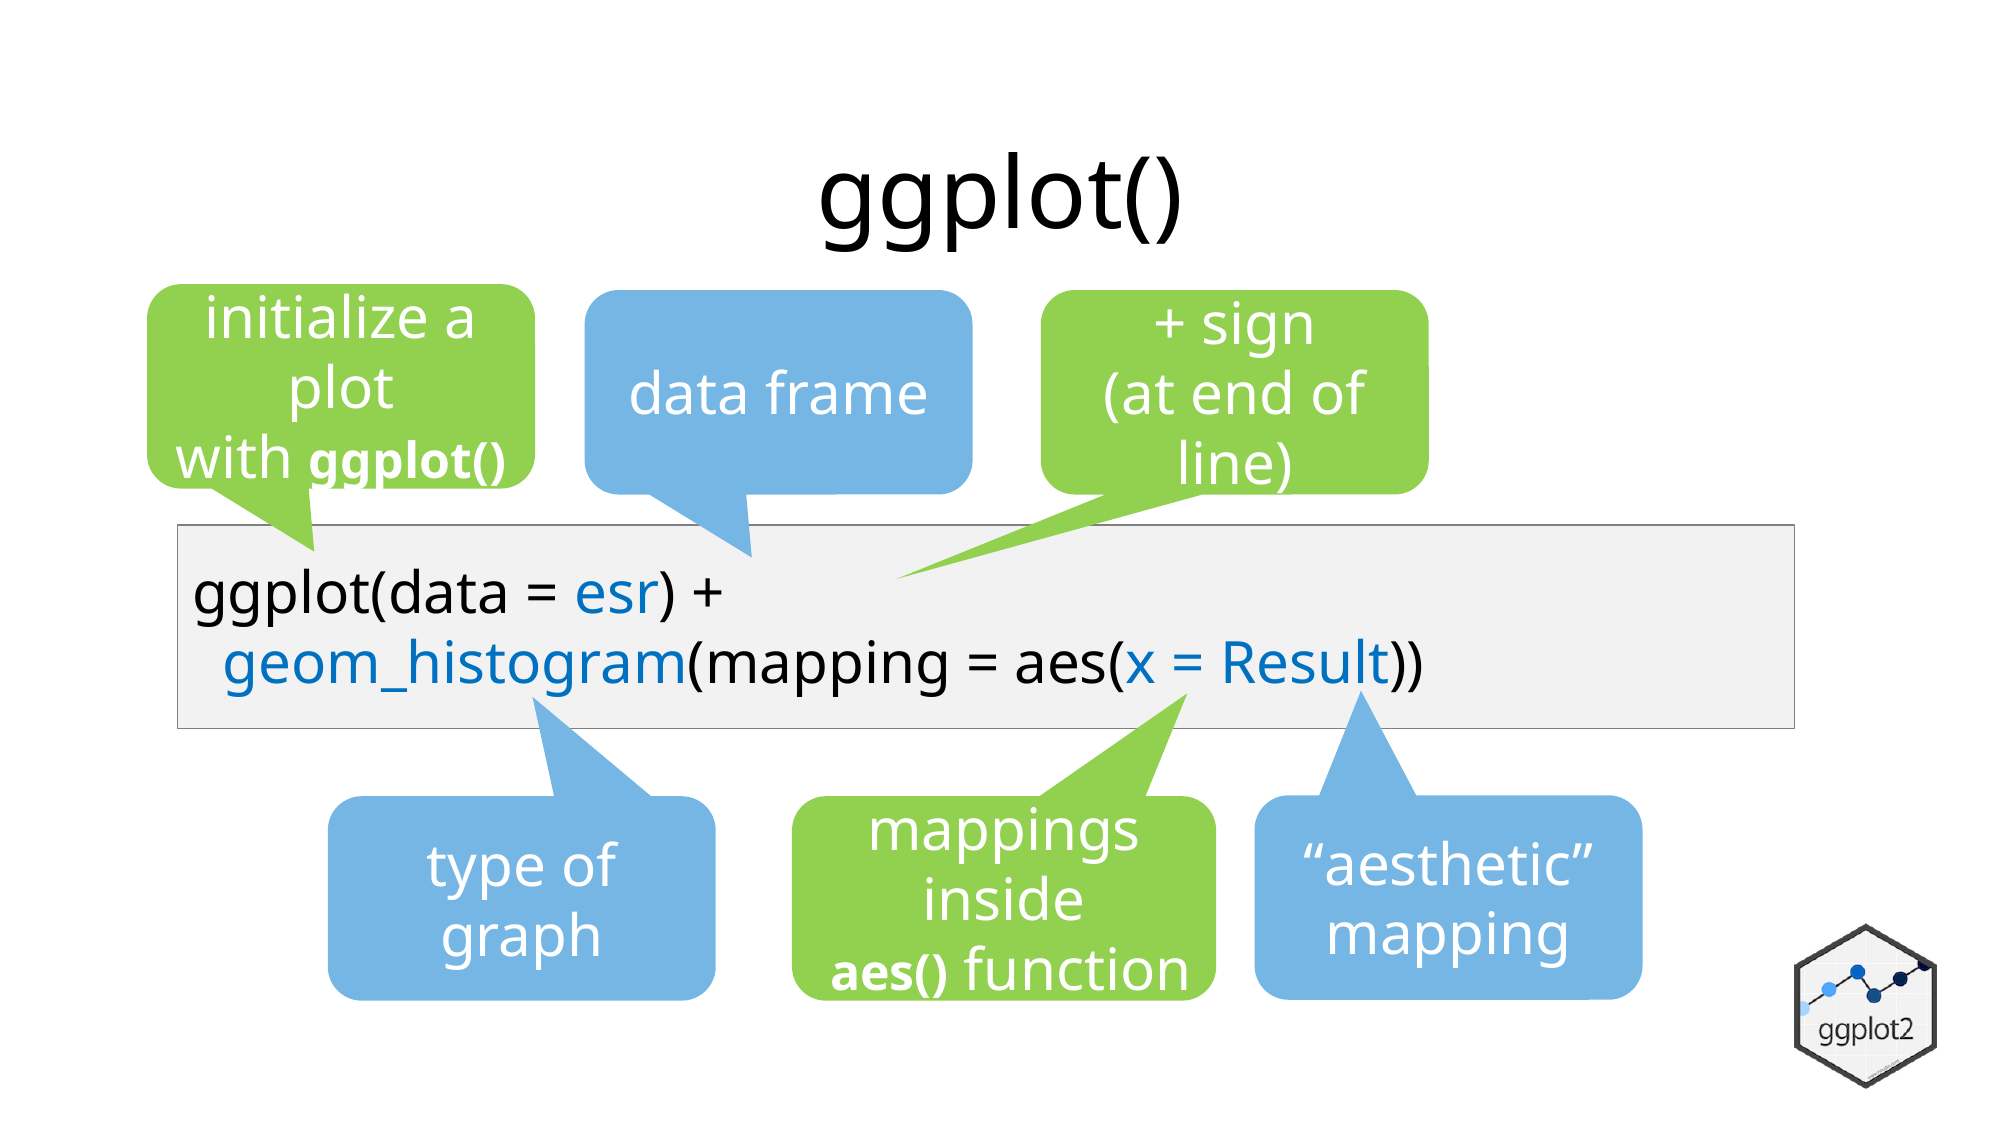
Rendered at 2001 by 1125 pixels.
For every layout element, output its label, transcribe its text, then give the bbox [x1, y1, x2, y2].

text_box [584, 289, 973, 495]
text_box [1040, 267, 1429, 516]
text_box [327, 795, 716, 1001]
text_box ggplot() [801, 121, 1199, 257]
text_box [146, 261, 536, 510]
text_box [177, 524, 1795, 729]
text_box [791, 773, 1217, 1022]
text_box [1254, 795, 1643, 1001]
picture [1794, 923, 1937, 1089]
